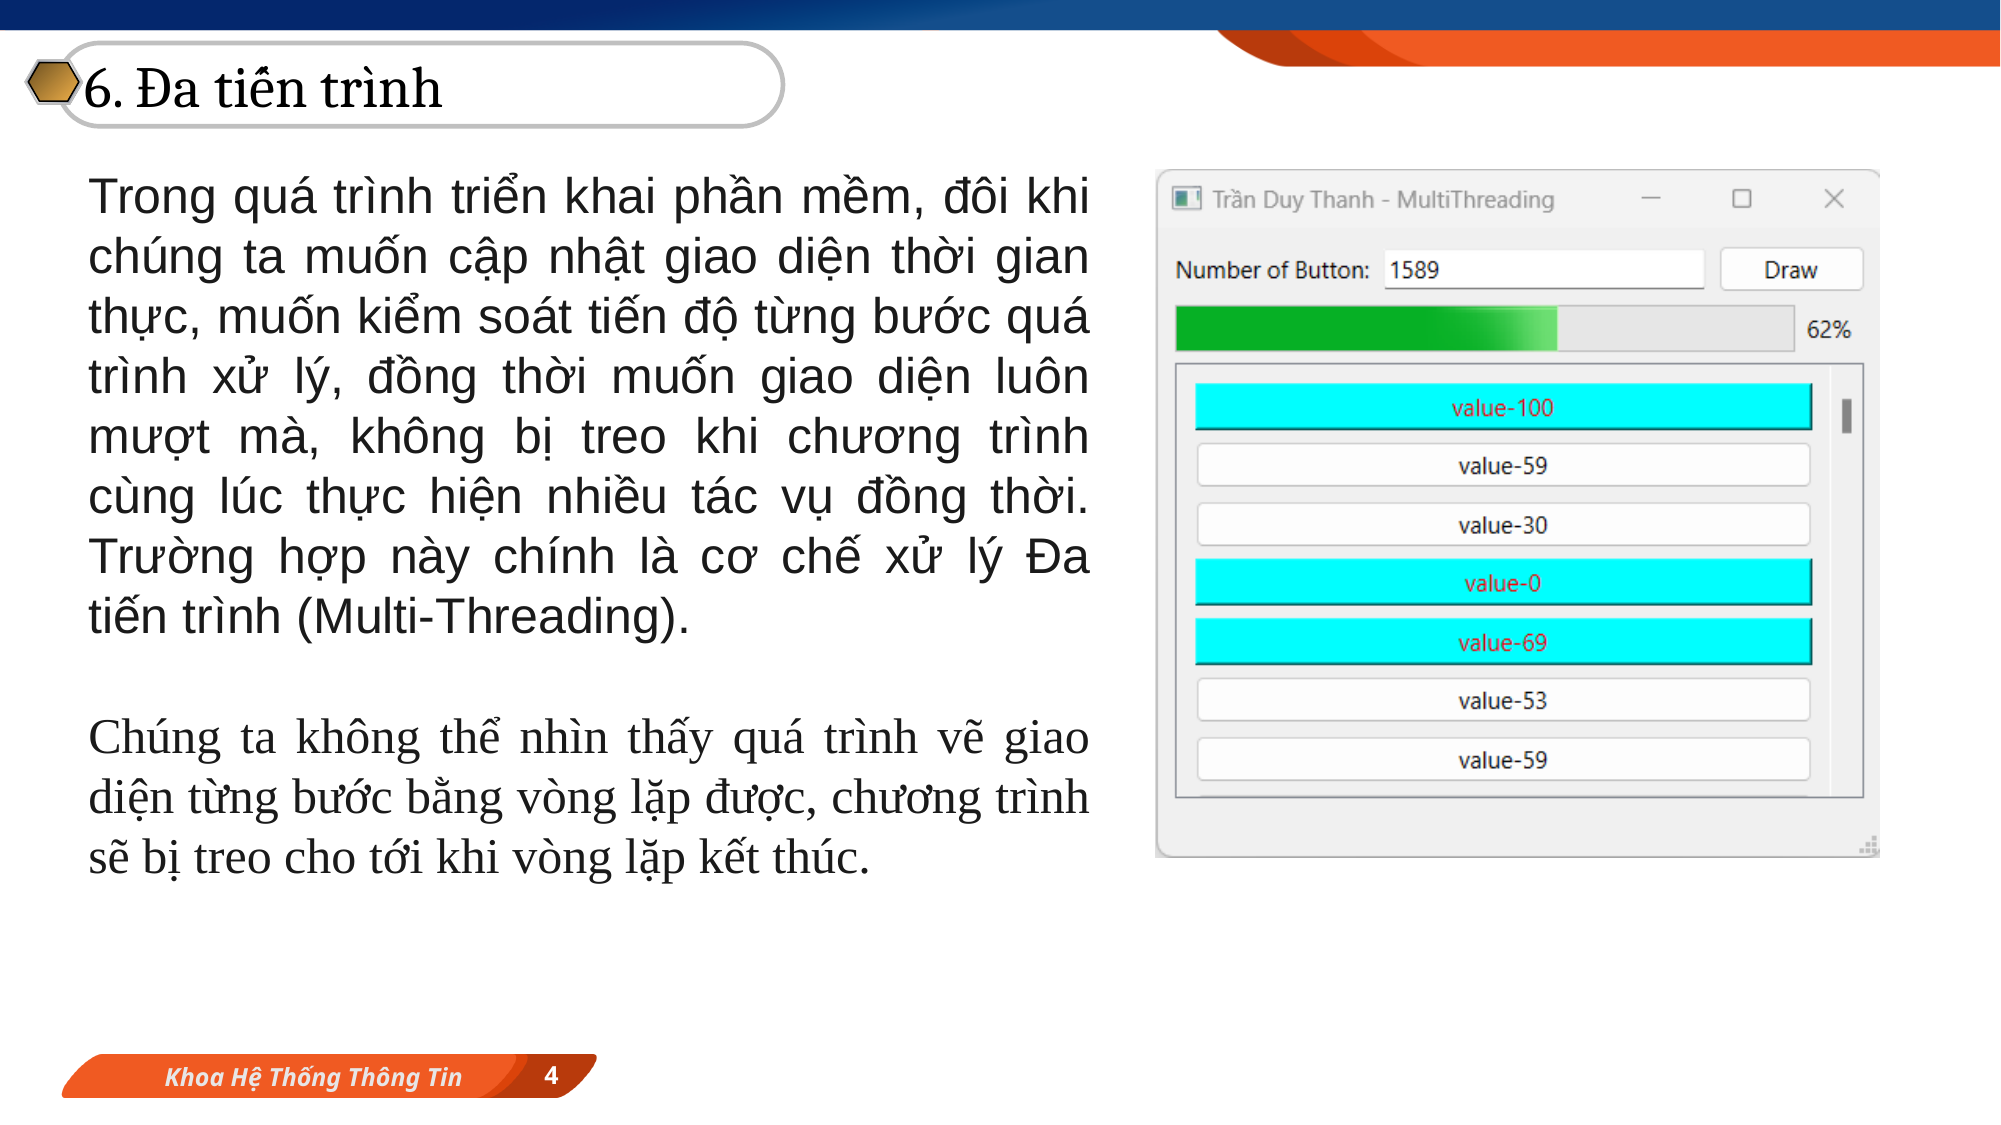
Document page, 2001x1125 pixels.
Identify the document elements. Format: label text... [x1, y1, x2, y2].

picture [1155, 169, 1880, 858]
footer Khoa Hệ Thống Thông Tin [119, 1054, 508, 1098]
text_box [24, 42, 784, 127]
picture [0, 0, 2001, 71]
slide_number 4 [508, 1046, 574, 1106]
picture [34, 1017, 624, 1125]
text_box Trong quá trình triển khai phần mềm, đôi khi chúng ta muốn cập nhật giao diện thời gian thực, muốn kiểm soát tiến độ từng bước quá trình xử lý, đồng thời muốn giao diện luôn mượt mà, không bị treo khi chương trình cùng lúc thực hiện nhiều tác vụ đồng thời. Trường hợp này chính là cơ chế xử lý Đa tiến trình (Multi-Threading). Chúng ta không thể nhìn thấy quá trình vẽ giao diện từng bước bằng vòng lặp được, chương trình sẽ bị treo cho tới khi vòng lặp kết thúc. [73, 155, 1106, 891]
